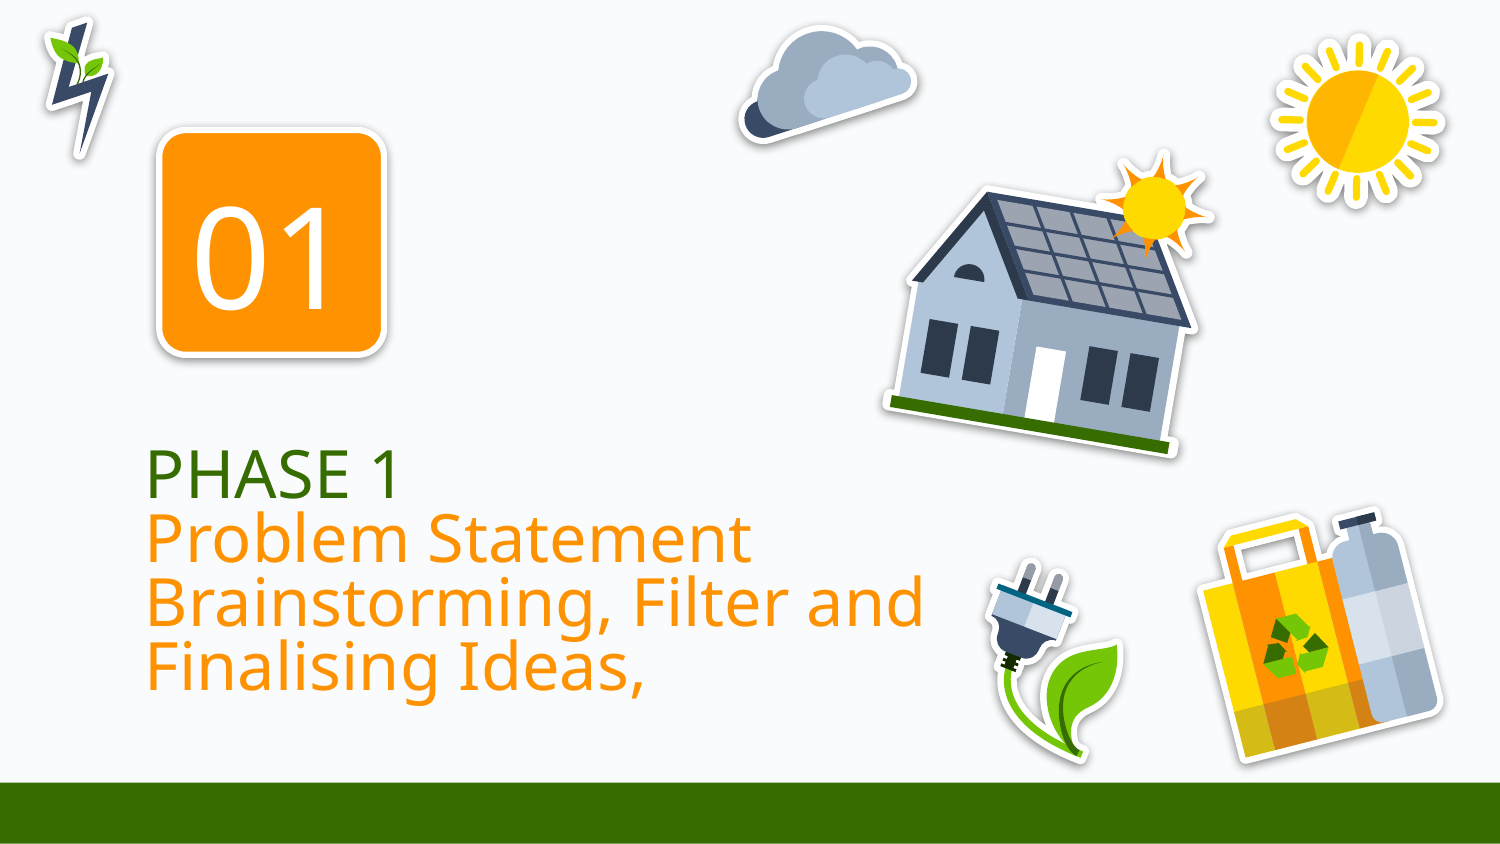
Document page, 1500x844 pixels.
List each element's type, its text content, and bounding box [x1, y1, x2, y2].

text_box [991, 564, 1117, 759]
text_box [733, 31, 906, 119]
title 01 [159, 152, 385, 322]
title PHASE 1 Problem Statement Brainstorming, Filter and Finalising Ideas, [129, 561, 951, 719]
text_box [1275, 39, 1440, 204]
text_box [910, 138, 1198, 434]
text_box [159, 129, 384, 152]
subtitle [0, 782, 1500, 844]
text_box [1215, 517, 1416, 737]
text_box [48, 28, 113, 151]
text_box [159, 322, 385, 355]
